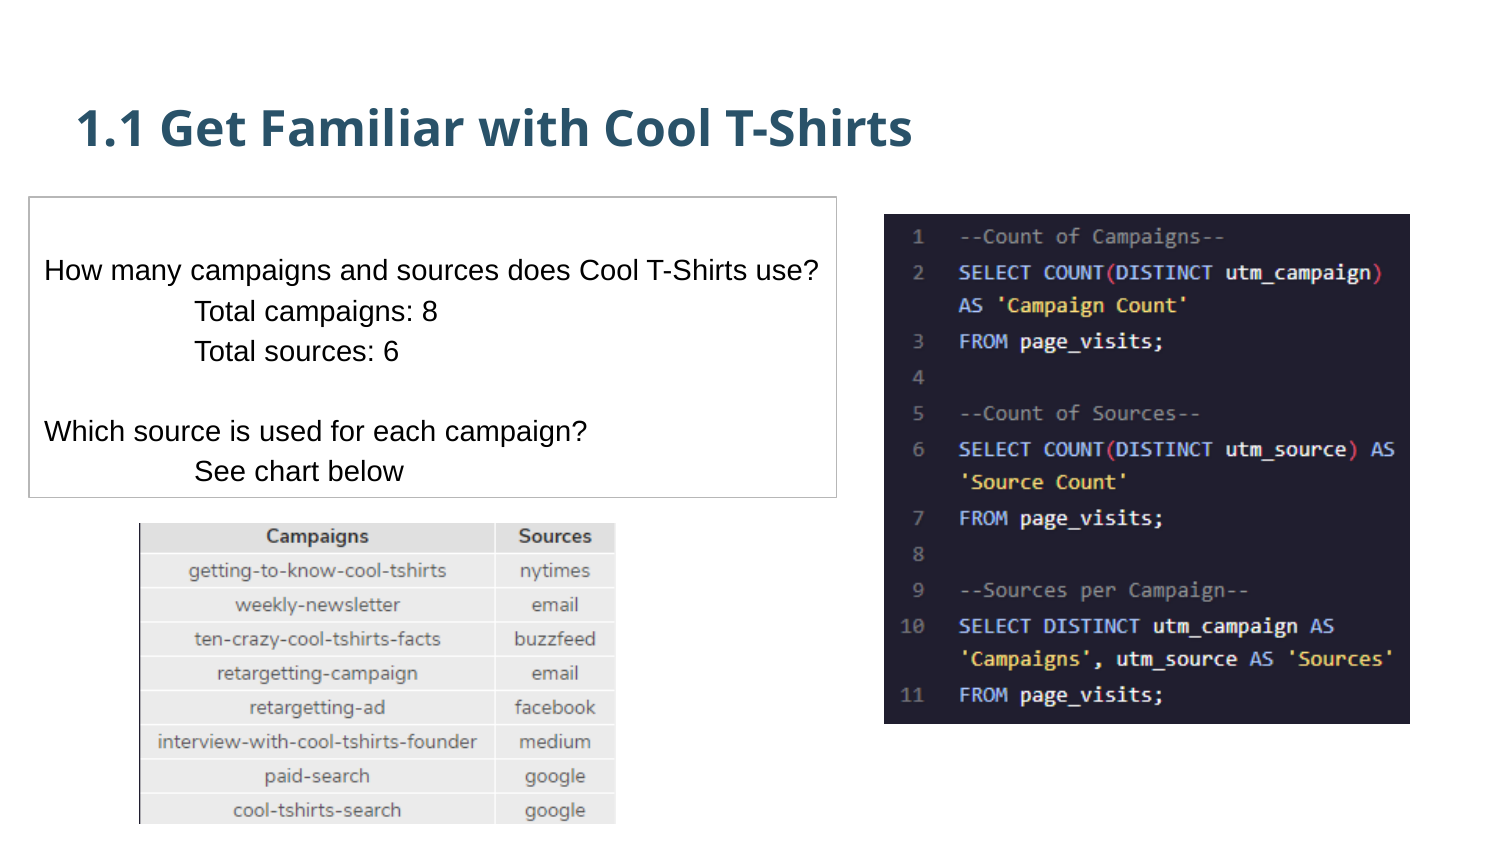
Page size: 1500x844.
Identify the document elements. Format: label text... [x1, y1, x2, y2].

text_box 1.1 Get Familiar with Cool T-Shirts [60, 34, 1459, 172]
text_box How many campaigns and sources does Cool T-Shirts use? Total campaigns: 8 Total sources: 6 Which source is used for each campaign? See chart below [29, 197, 837, 498]
picture [139, 522, 616, 824]
picture [883, 213, 1410, 724]
